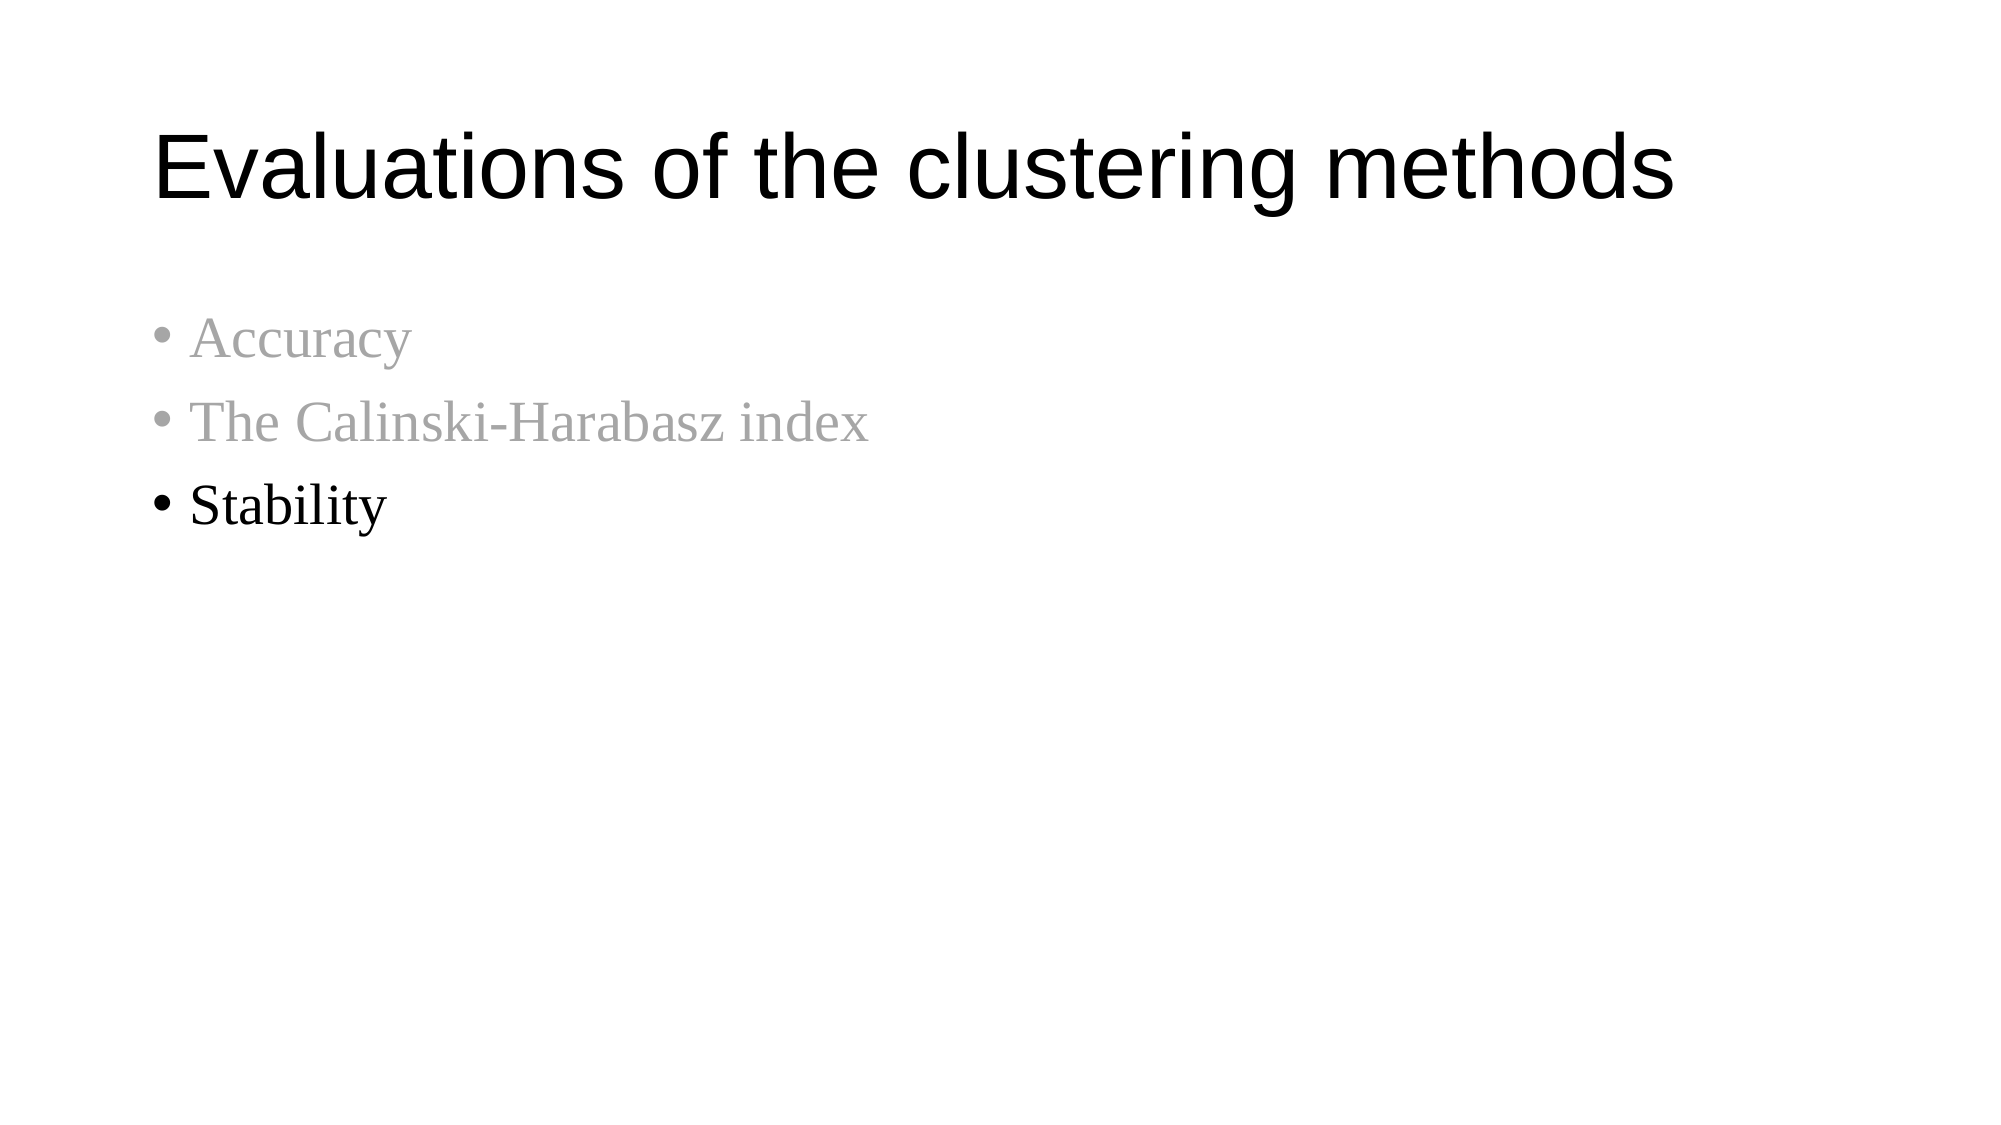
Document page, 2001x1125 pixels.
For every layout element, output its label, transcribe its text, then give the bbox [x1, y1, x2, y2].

list Accuracy The Calinski-Harabasz index Stability [137, 299, 1863, 1014]
title Evaluations of the clustering methods [137, 59, 1863, 278]
